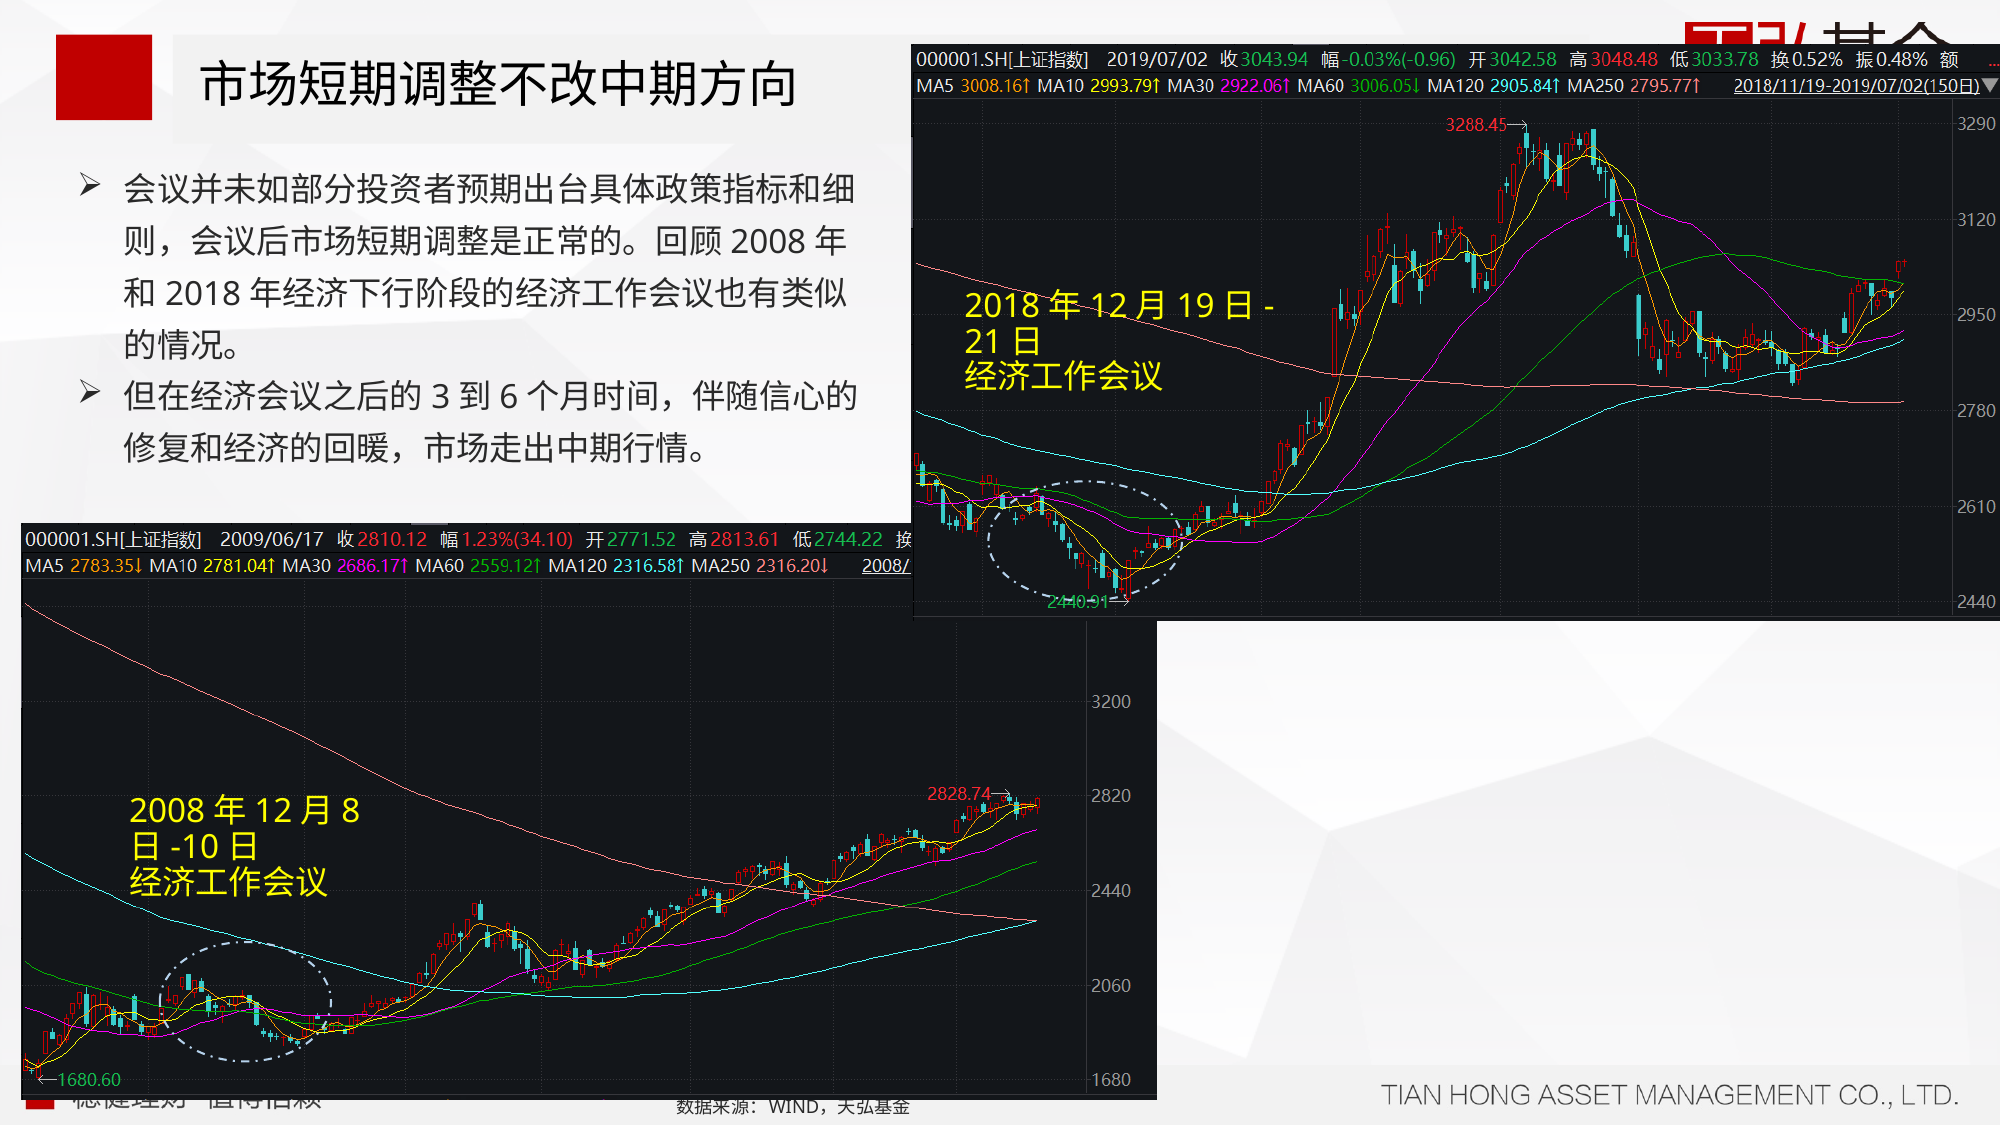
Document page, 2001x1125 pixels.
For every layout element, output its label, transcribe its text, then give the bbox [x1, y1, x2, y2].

title 市场短期调整不改中期方向 [183, 40, 1513, 131]
text_box 会议并未如部分投资者预期出台具体政策指标和细则，会议后市场短期调整是正常的。回顾2008年和2018年经济下行阶段的经济工作会议也有类似的情况。 但在经济会议之后的3到6个月时间，伴随信心的修复和经济的回暖，市场走出中期行情。 [62, 189, 887, 434]
text_box 数据来源：WIND，天弘基金 [560, 1100, 1028, 1125]
text_box [40, 139, 891, 384]
picture [0, 0, 2000, 1125]
